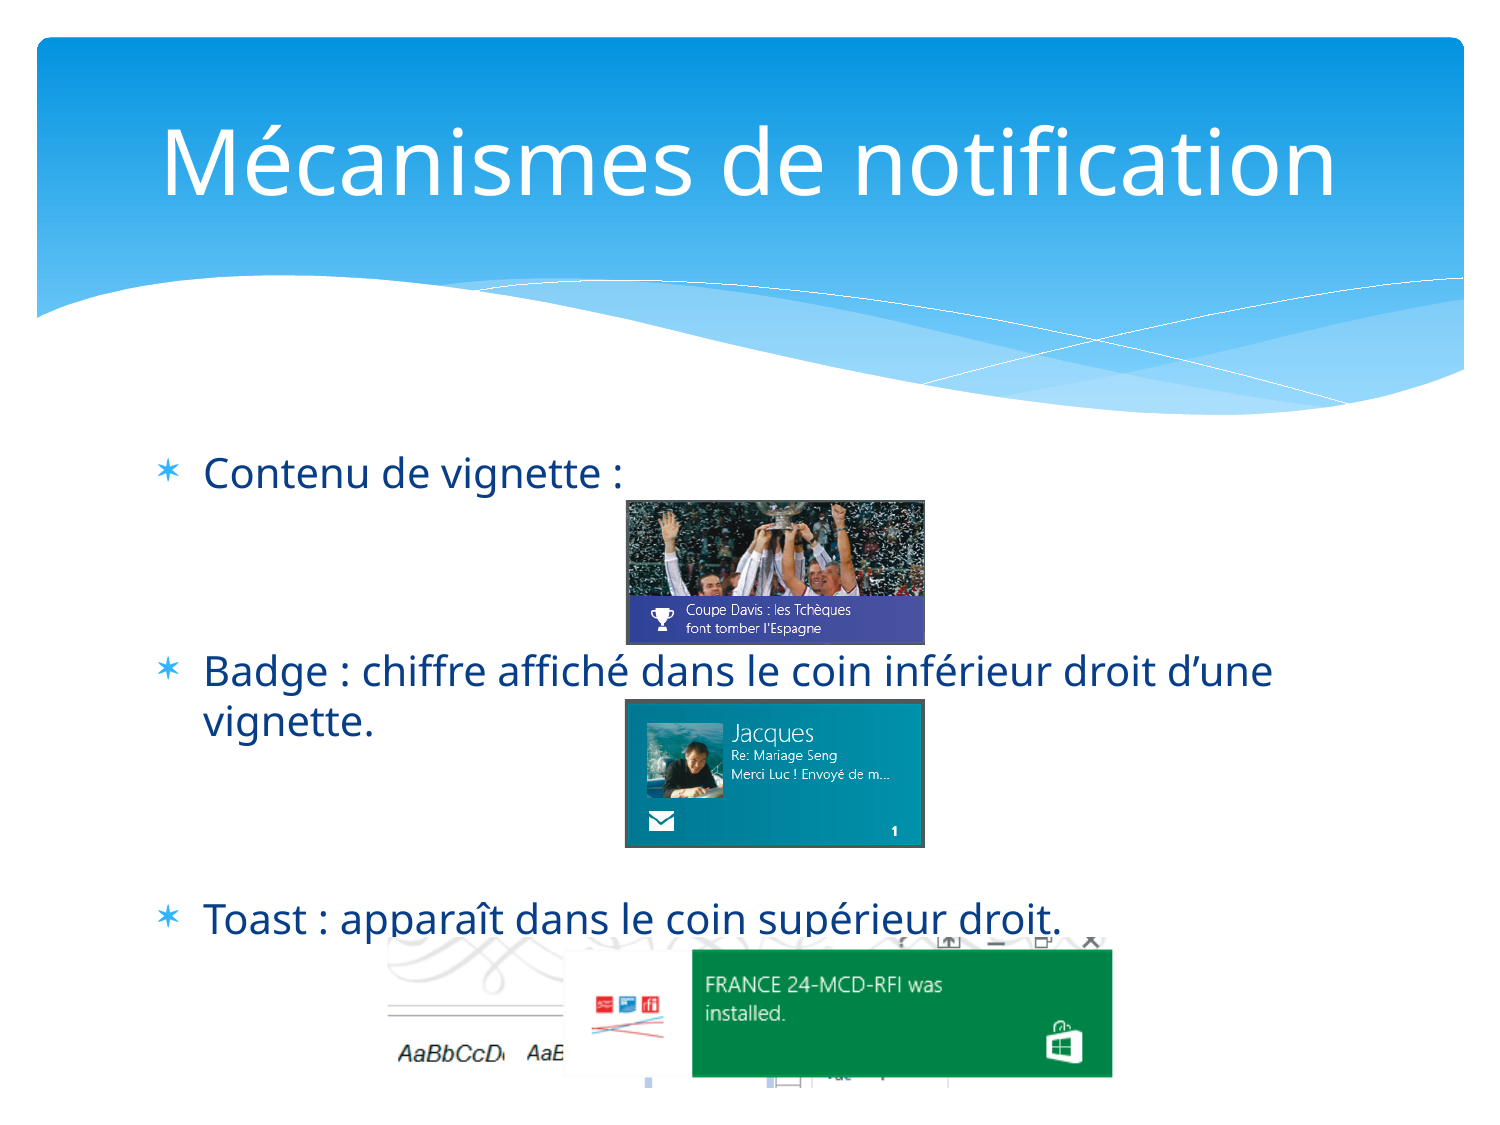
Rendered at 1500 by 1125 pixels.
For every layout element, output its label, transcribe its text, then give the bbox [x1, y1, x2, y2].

picture [624, 699, 926, 848]
picture [387, 936, 1113, 1088]
title Mécanismes de notification [75, 55, 1425, 261]
picture [625, 499, 926, 645]
list Contenu de vignette : Badge : chiffre affiché dans le coin inférieur droit d’une vignette. Toast : apparaît dans le coin supérieur droit. [143, 438, 1359, 1005]
